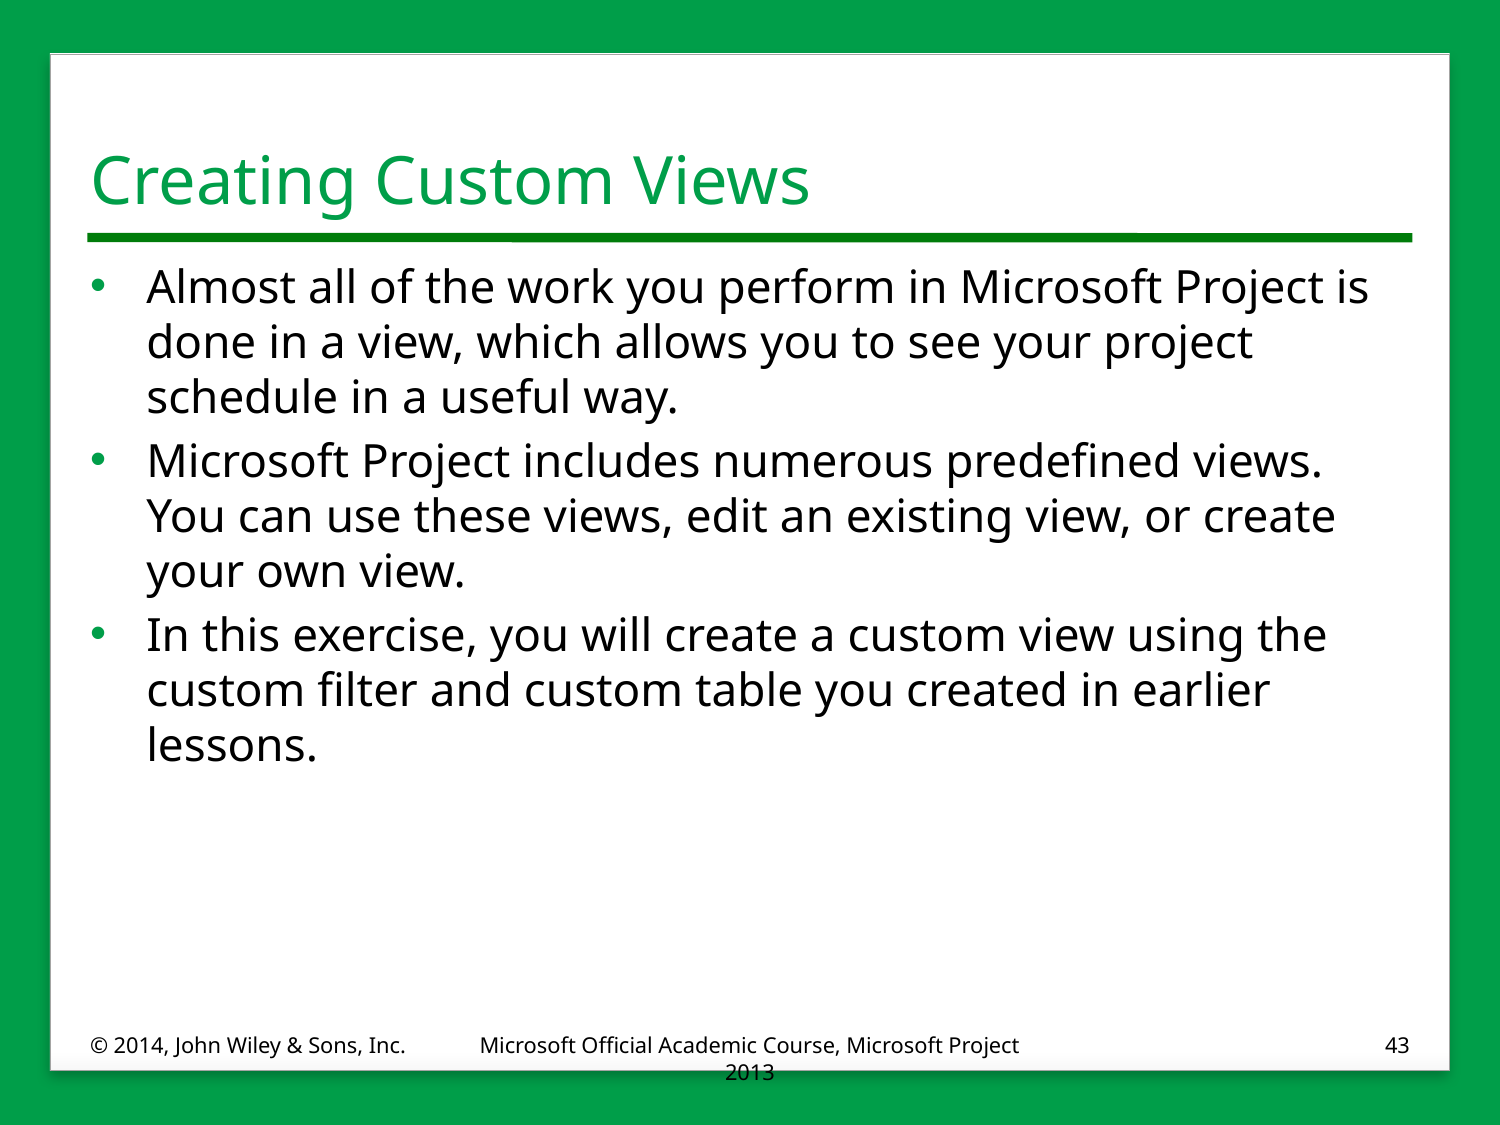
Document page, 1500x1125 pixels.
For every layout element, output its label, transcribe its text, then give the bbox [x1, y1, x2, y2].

title Creating Custom Views [74, 74, 1426, 226]
slide_number 43 [1074, 1024, 1426, 1103]
list Almost all of the work you perform in Microsoft Project is done in a view, which allows you to see your project schedule in a useful way. Microsoft Project includes numerous predefined views. You can use these views, edit an existing view, or create your own view. In this exercise, you will create a custom view using the custom filter and custom table you created in earlier lessons. [75, 249, 1425, 1063]
footer Microsoft Official Academic Course, Microsoft Project 2013 [449, 1024, 1051, 1103]
slide_number © 2014, John Wiley & Sons, Inc. [74, 1024, 426, 1103]
